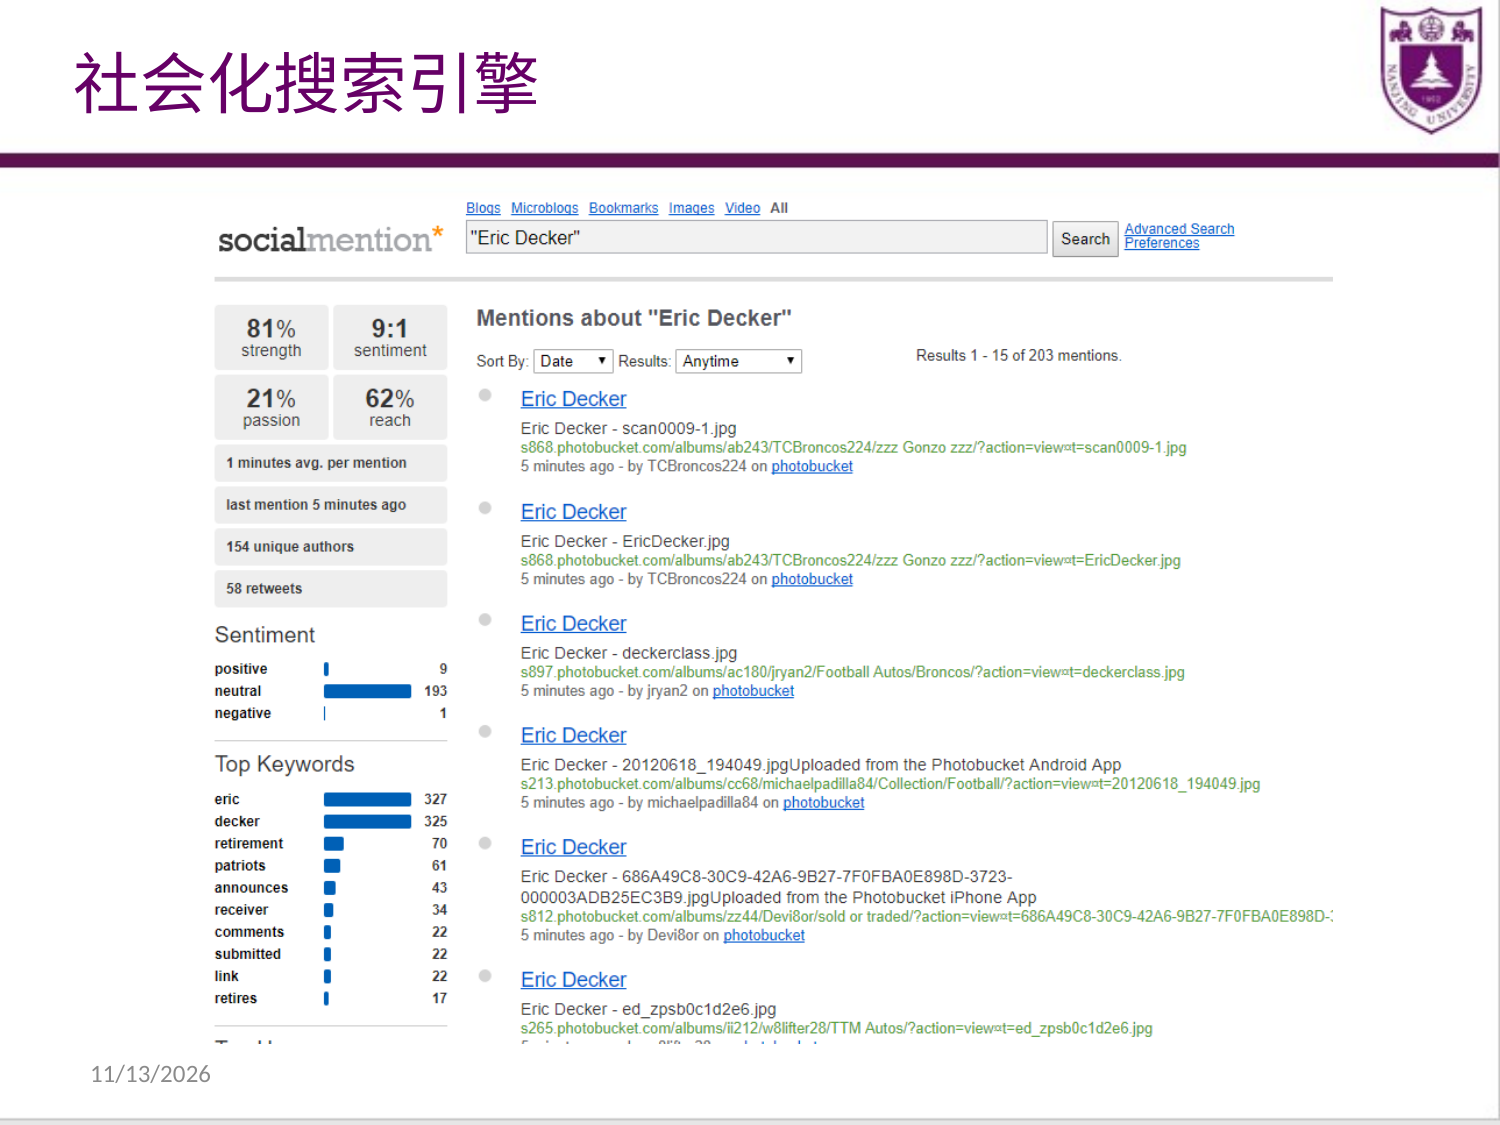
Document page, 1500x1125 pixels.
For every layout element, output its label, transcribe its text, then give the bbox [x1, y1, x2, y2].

picture [0, 0, 1500, 1125]
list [210, 198, 1334, 1044]
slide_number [75, 1042, 425, 1103]
title 社会化搜索引擎 [58, 35, 1409, 129]
